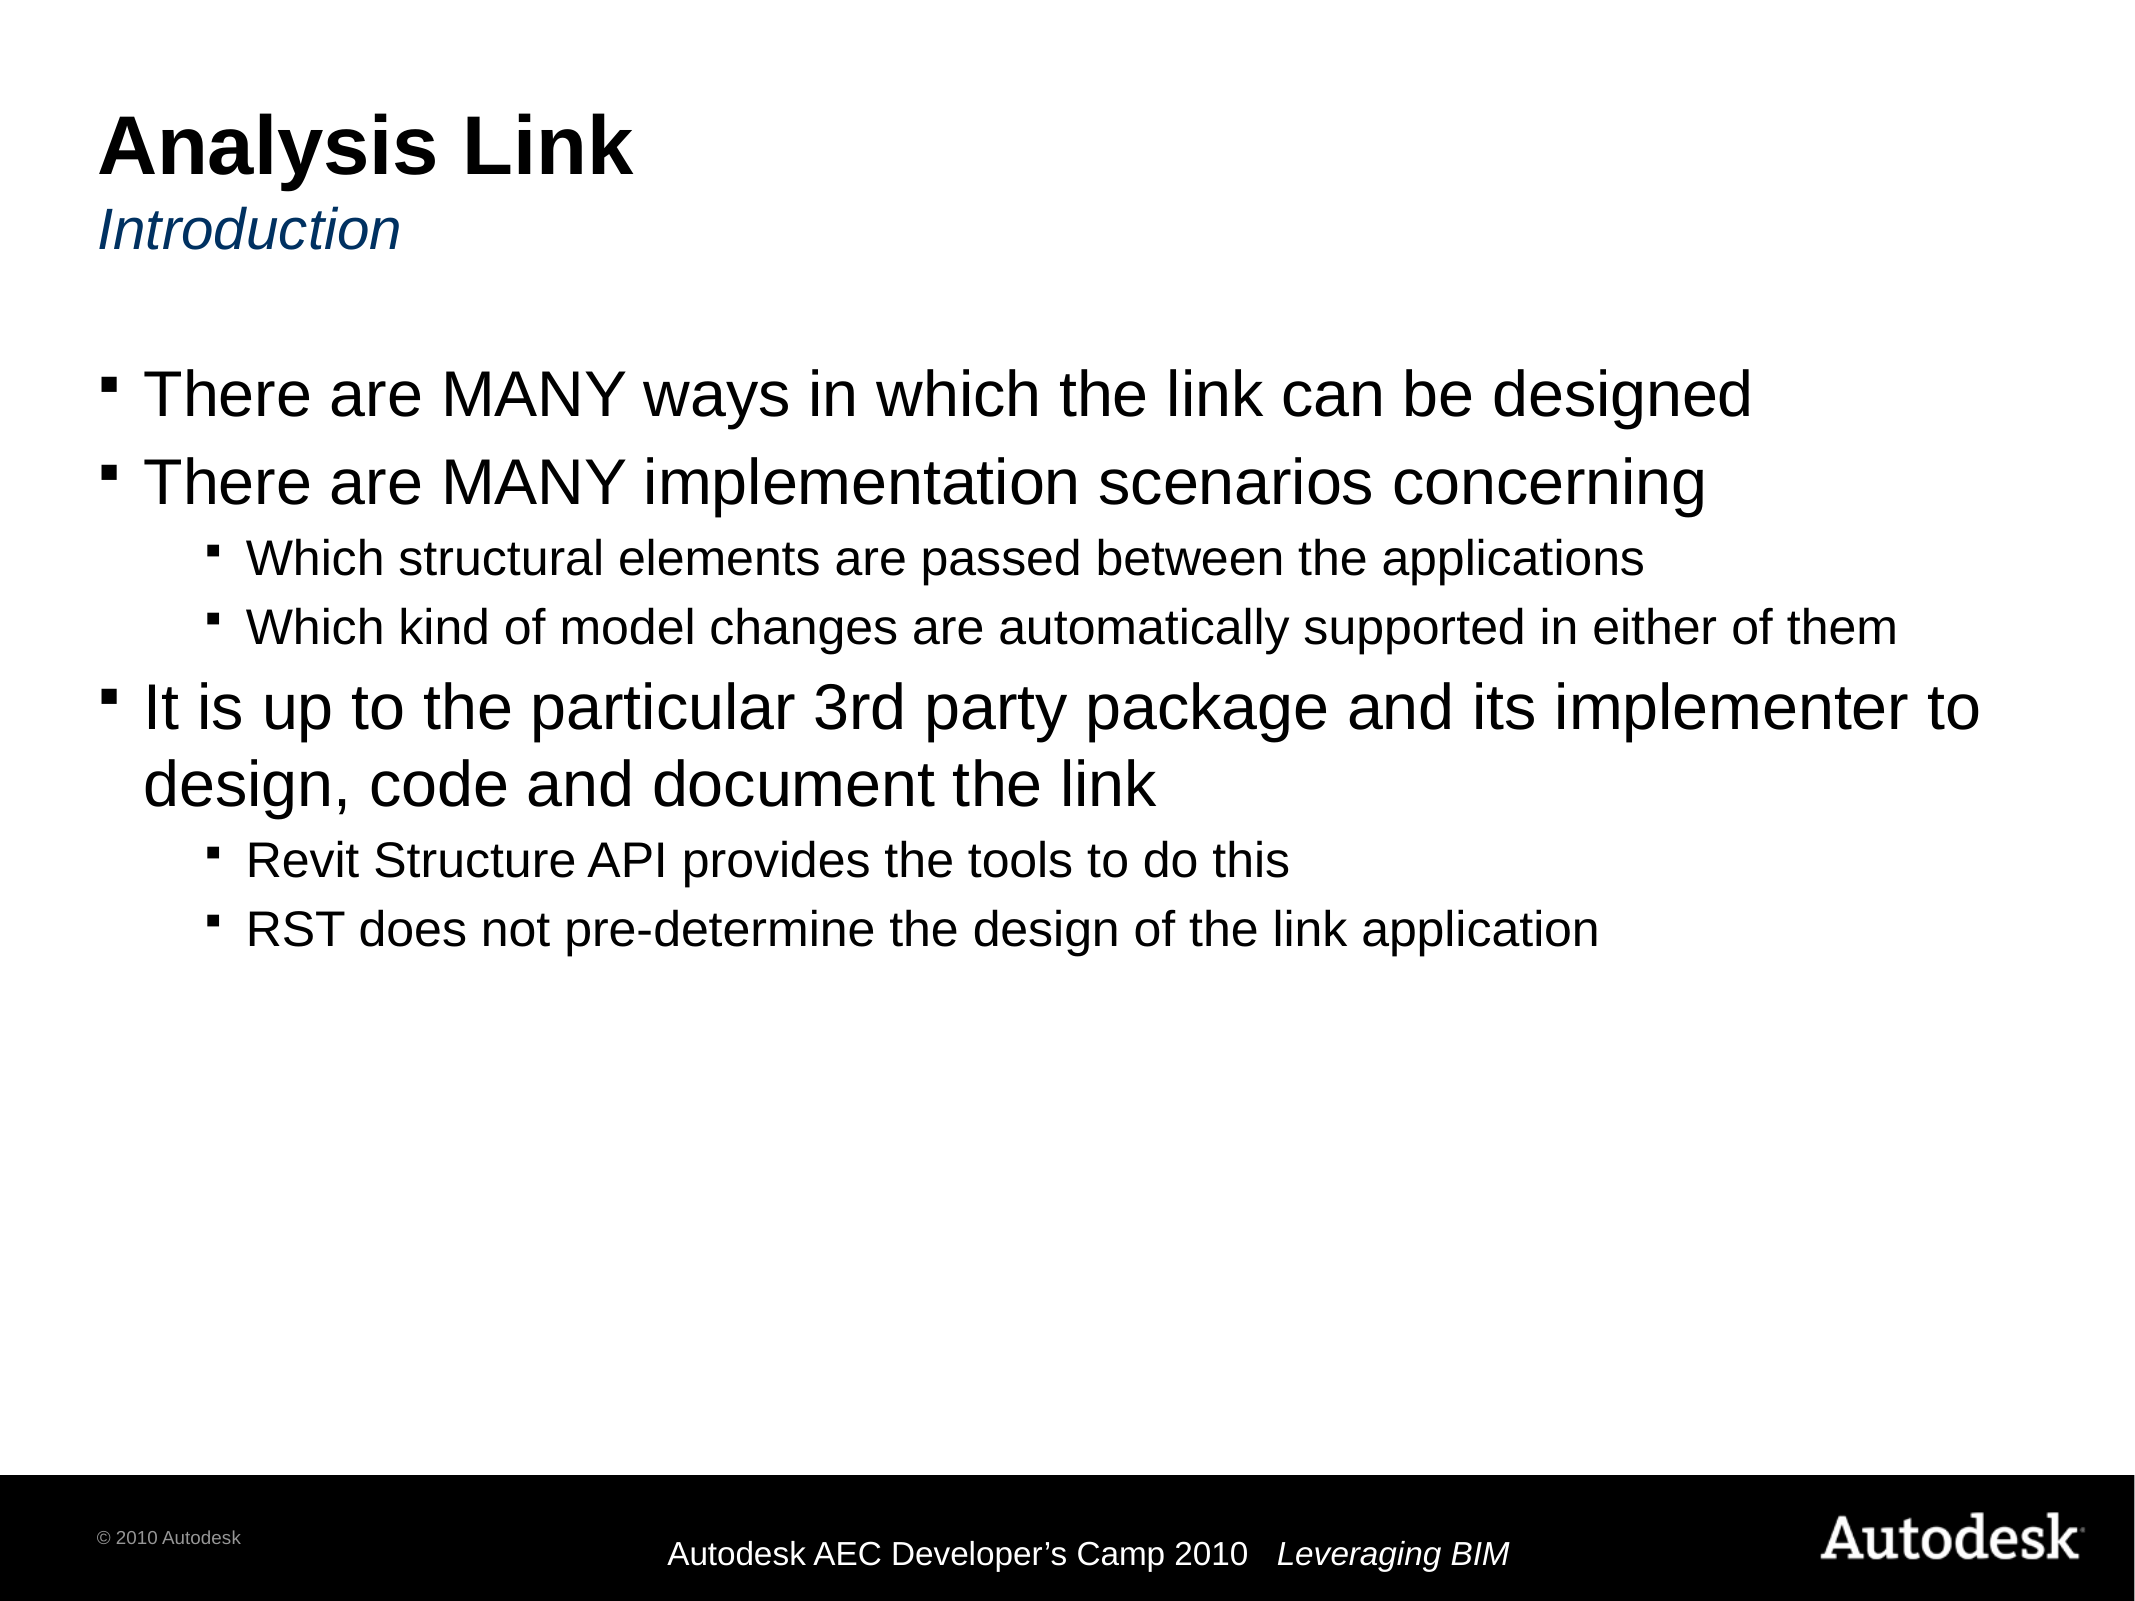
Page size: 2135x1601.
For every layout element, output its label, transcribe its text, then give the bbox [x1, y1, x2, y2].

picture [0, 1475, 2135, 1601]
list There are MANY ways in which the link can be designed There are MANY implementation scenarios concerning Which structural elements are passed between the applications Which kind of model changes are automatically supported in either of them It is up to the particular 3rd party package and its implementer to design, code and document the link Revit Structure API provides the tools to do this RST does not pre-determine the design of the link application [96, 351, 2028, 1452]
title Analysis Link Introduction [96, 59, 2028, 293]
